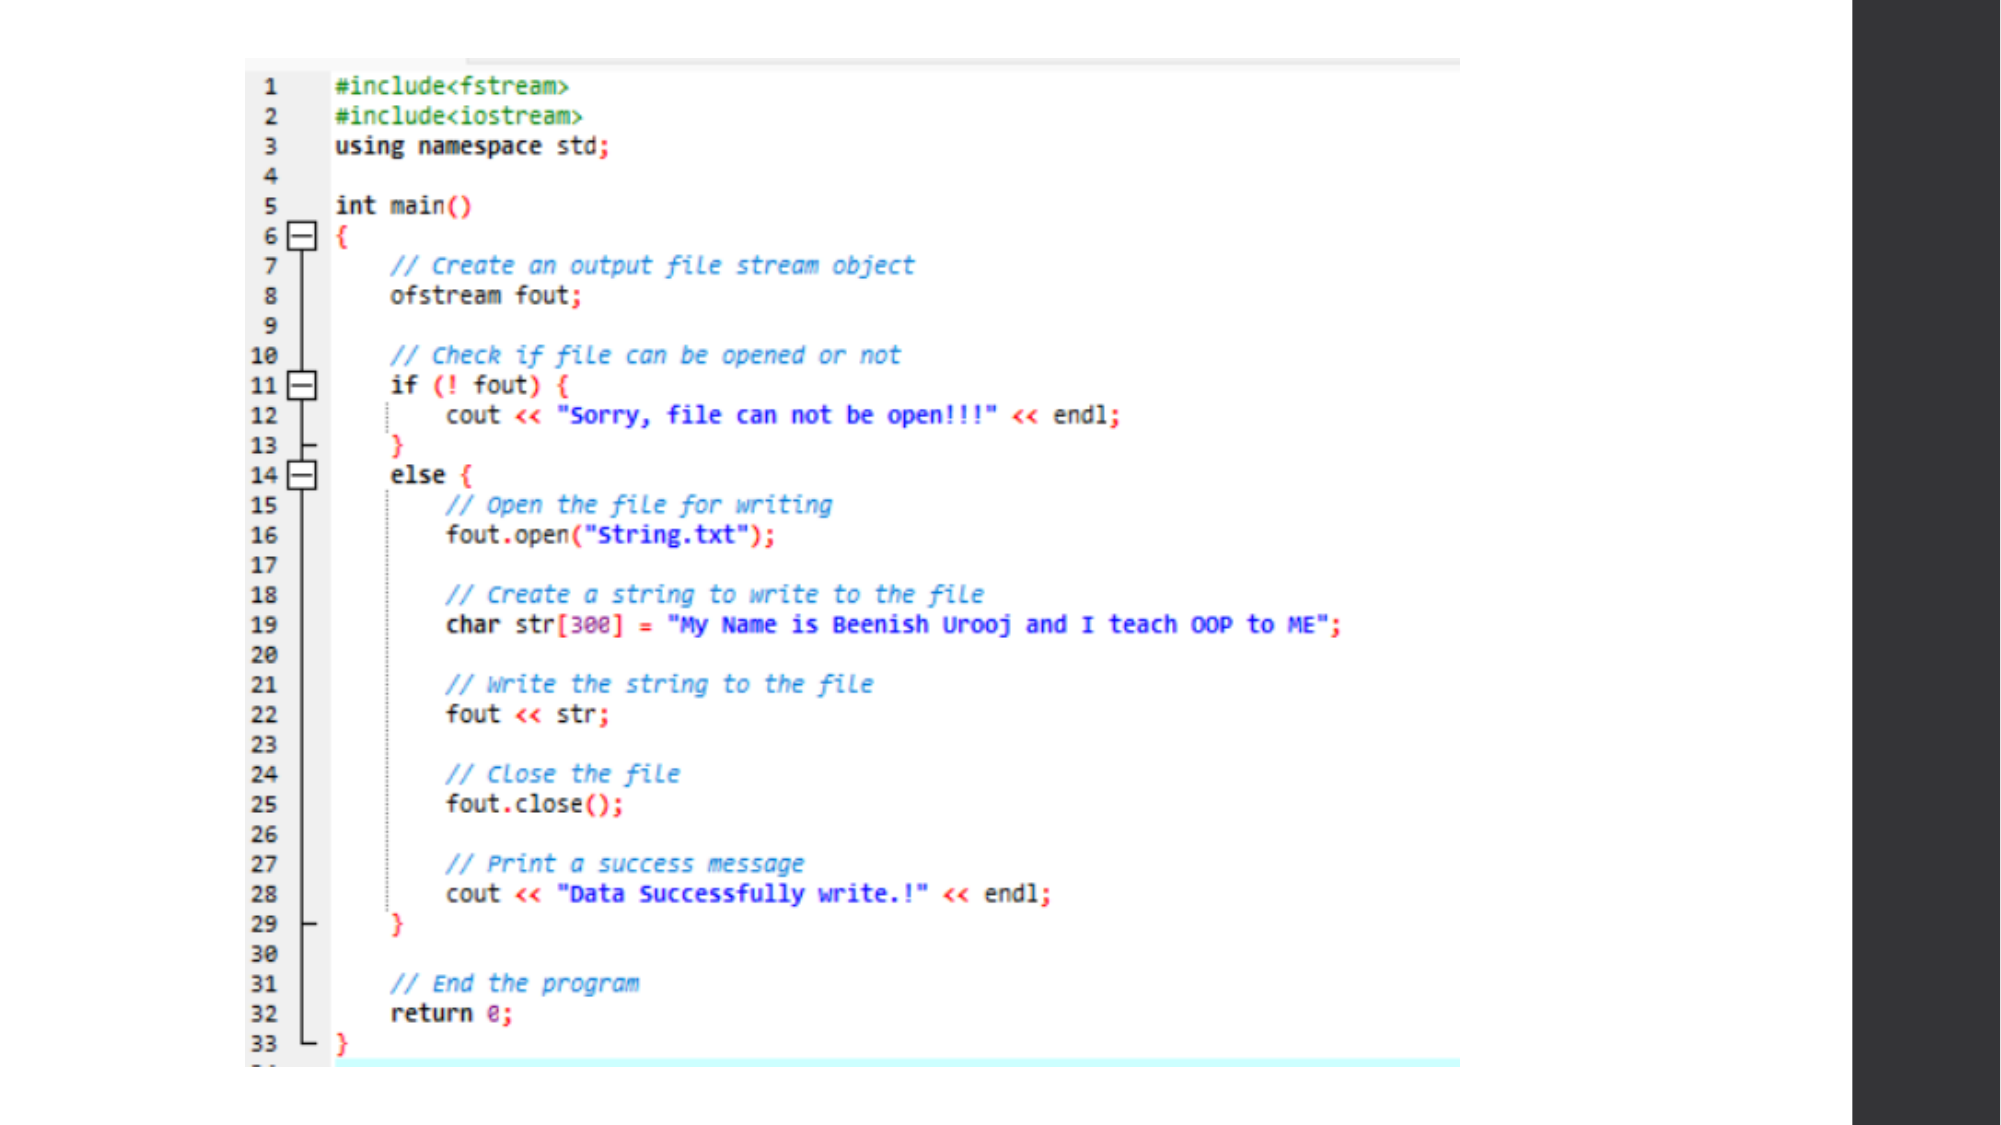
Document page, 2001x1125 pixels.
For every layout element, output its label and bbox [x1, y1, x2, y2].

picture [244, 58, 1460, 1067]
